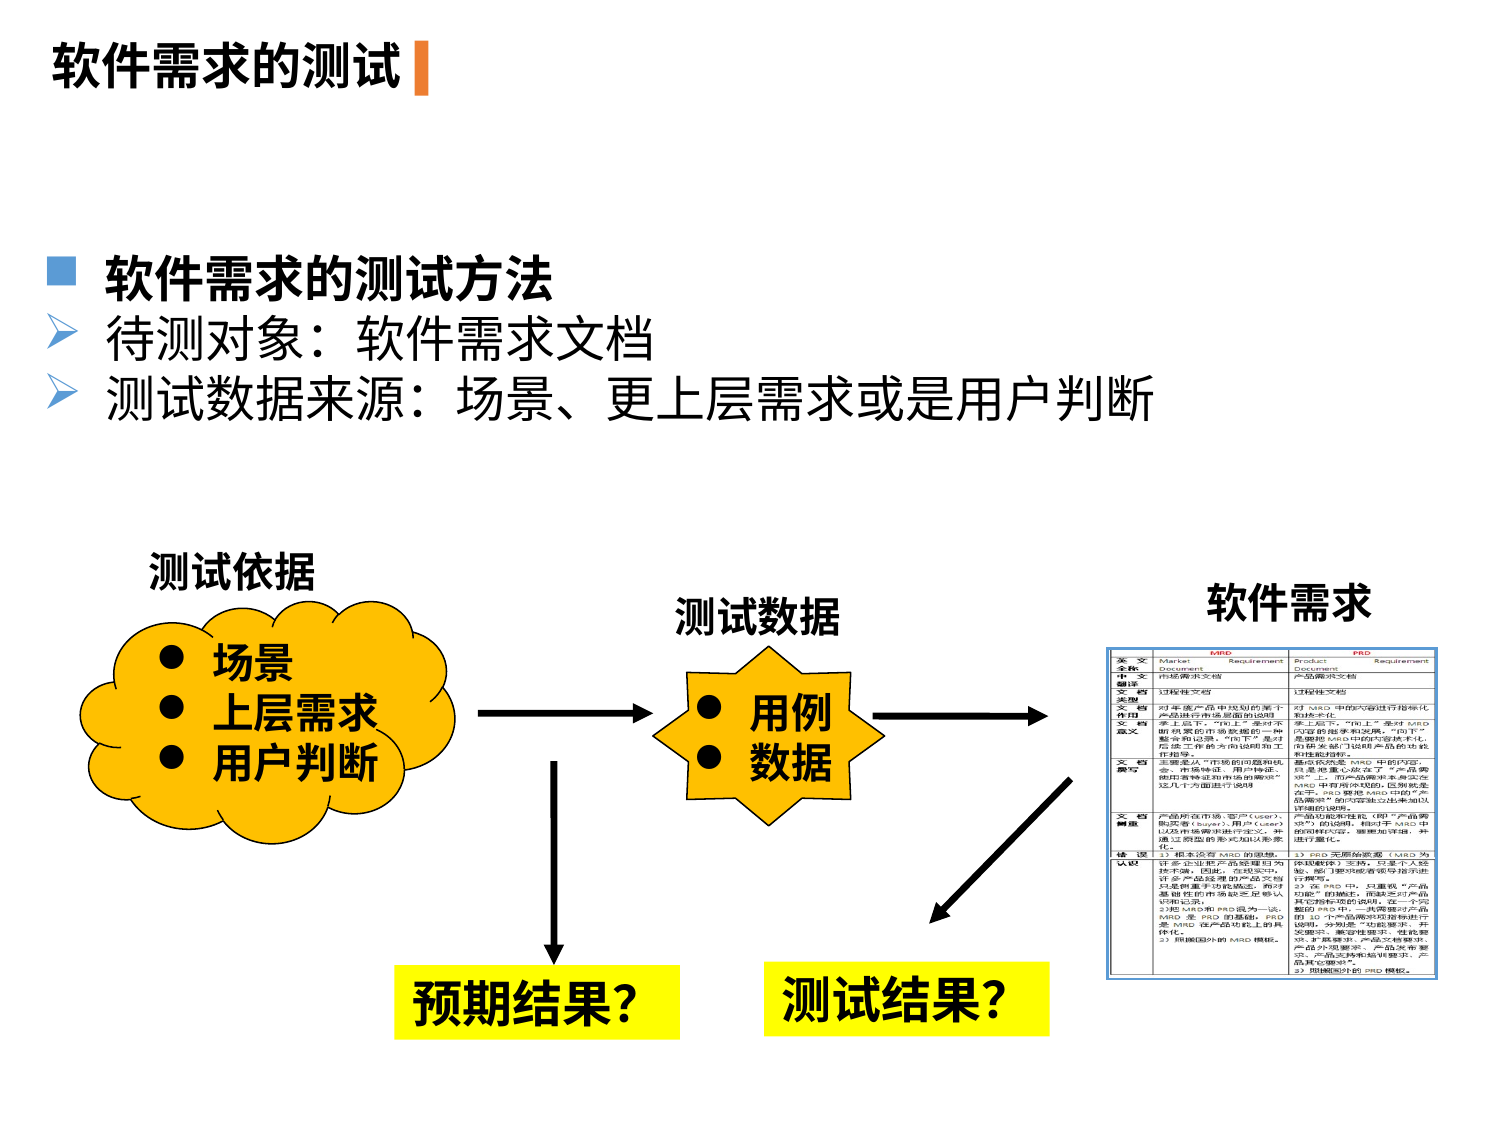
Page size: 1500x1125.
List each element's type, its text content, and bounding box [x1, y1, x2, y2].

text_box [872, 709, 1049, 723]
text_box 测试数据 [631, 583, 885, 648]
text_box [414, 39, 429, 97]
text_box [686, 648, 851, 679]
text_box 预期结果？ [394, 965, 680, 1040]
text_box [80, 630, 396, 844]
text_box [547, 761, 561, 965]
text_box 软件需求 [1163, 569, 1417, 635]
text_box 软件需求的测试 [23, 27, 430, 103]
text_box [929, 778, 1071, 924]
text_box [202, 601, 412, 629]
text_box [686, 795, 851, 826]
picture [1108, 649, 1436, 978]
text_box [852, 712, 885, 760]
text_box [144, 622, 200, 629]
list 软件需求的测试方法 待测对象：软件需求文档 测试数据来源：场景、更上层需求或是用户判断 [28, 239, 1471, 666]
text_box [429, 639, 455, 762]
text_box 场景 上层需求 用户判断 [141, 629, 429, 795]
text_box 测试依据 [106, 538, 359, 604]
text_box 测试结果？ [764, 961, 1050, 1037]
text_box 用例 数据 [678, 679, 852, 795]
text_box [652, 717, 678, 755]
text_box [477, 707, 654, 720]
